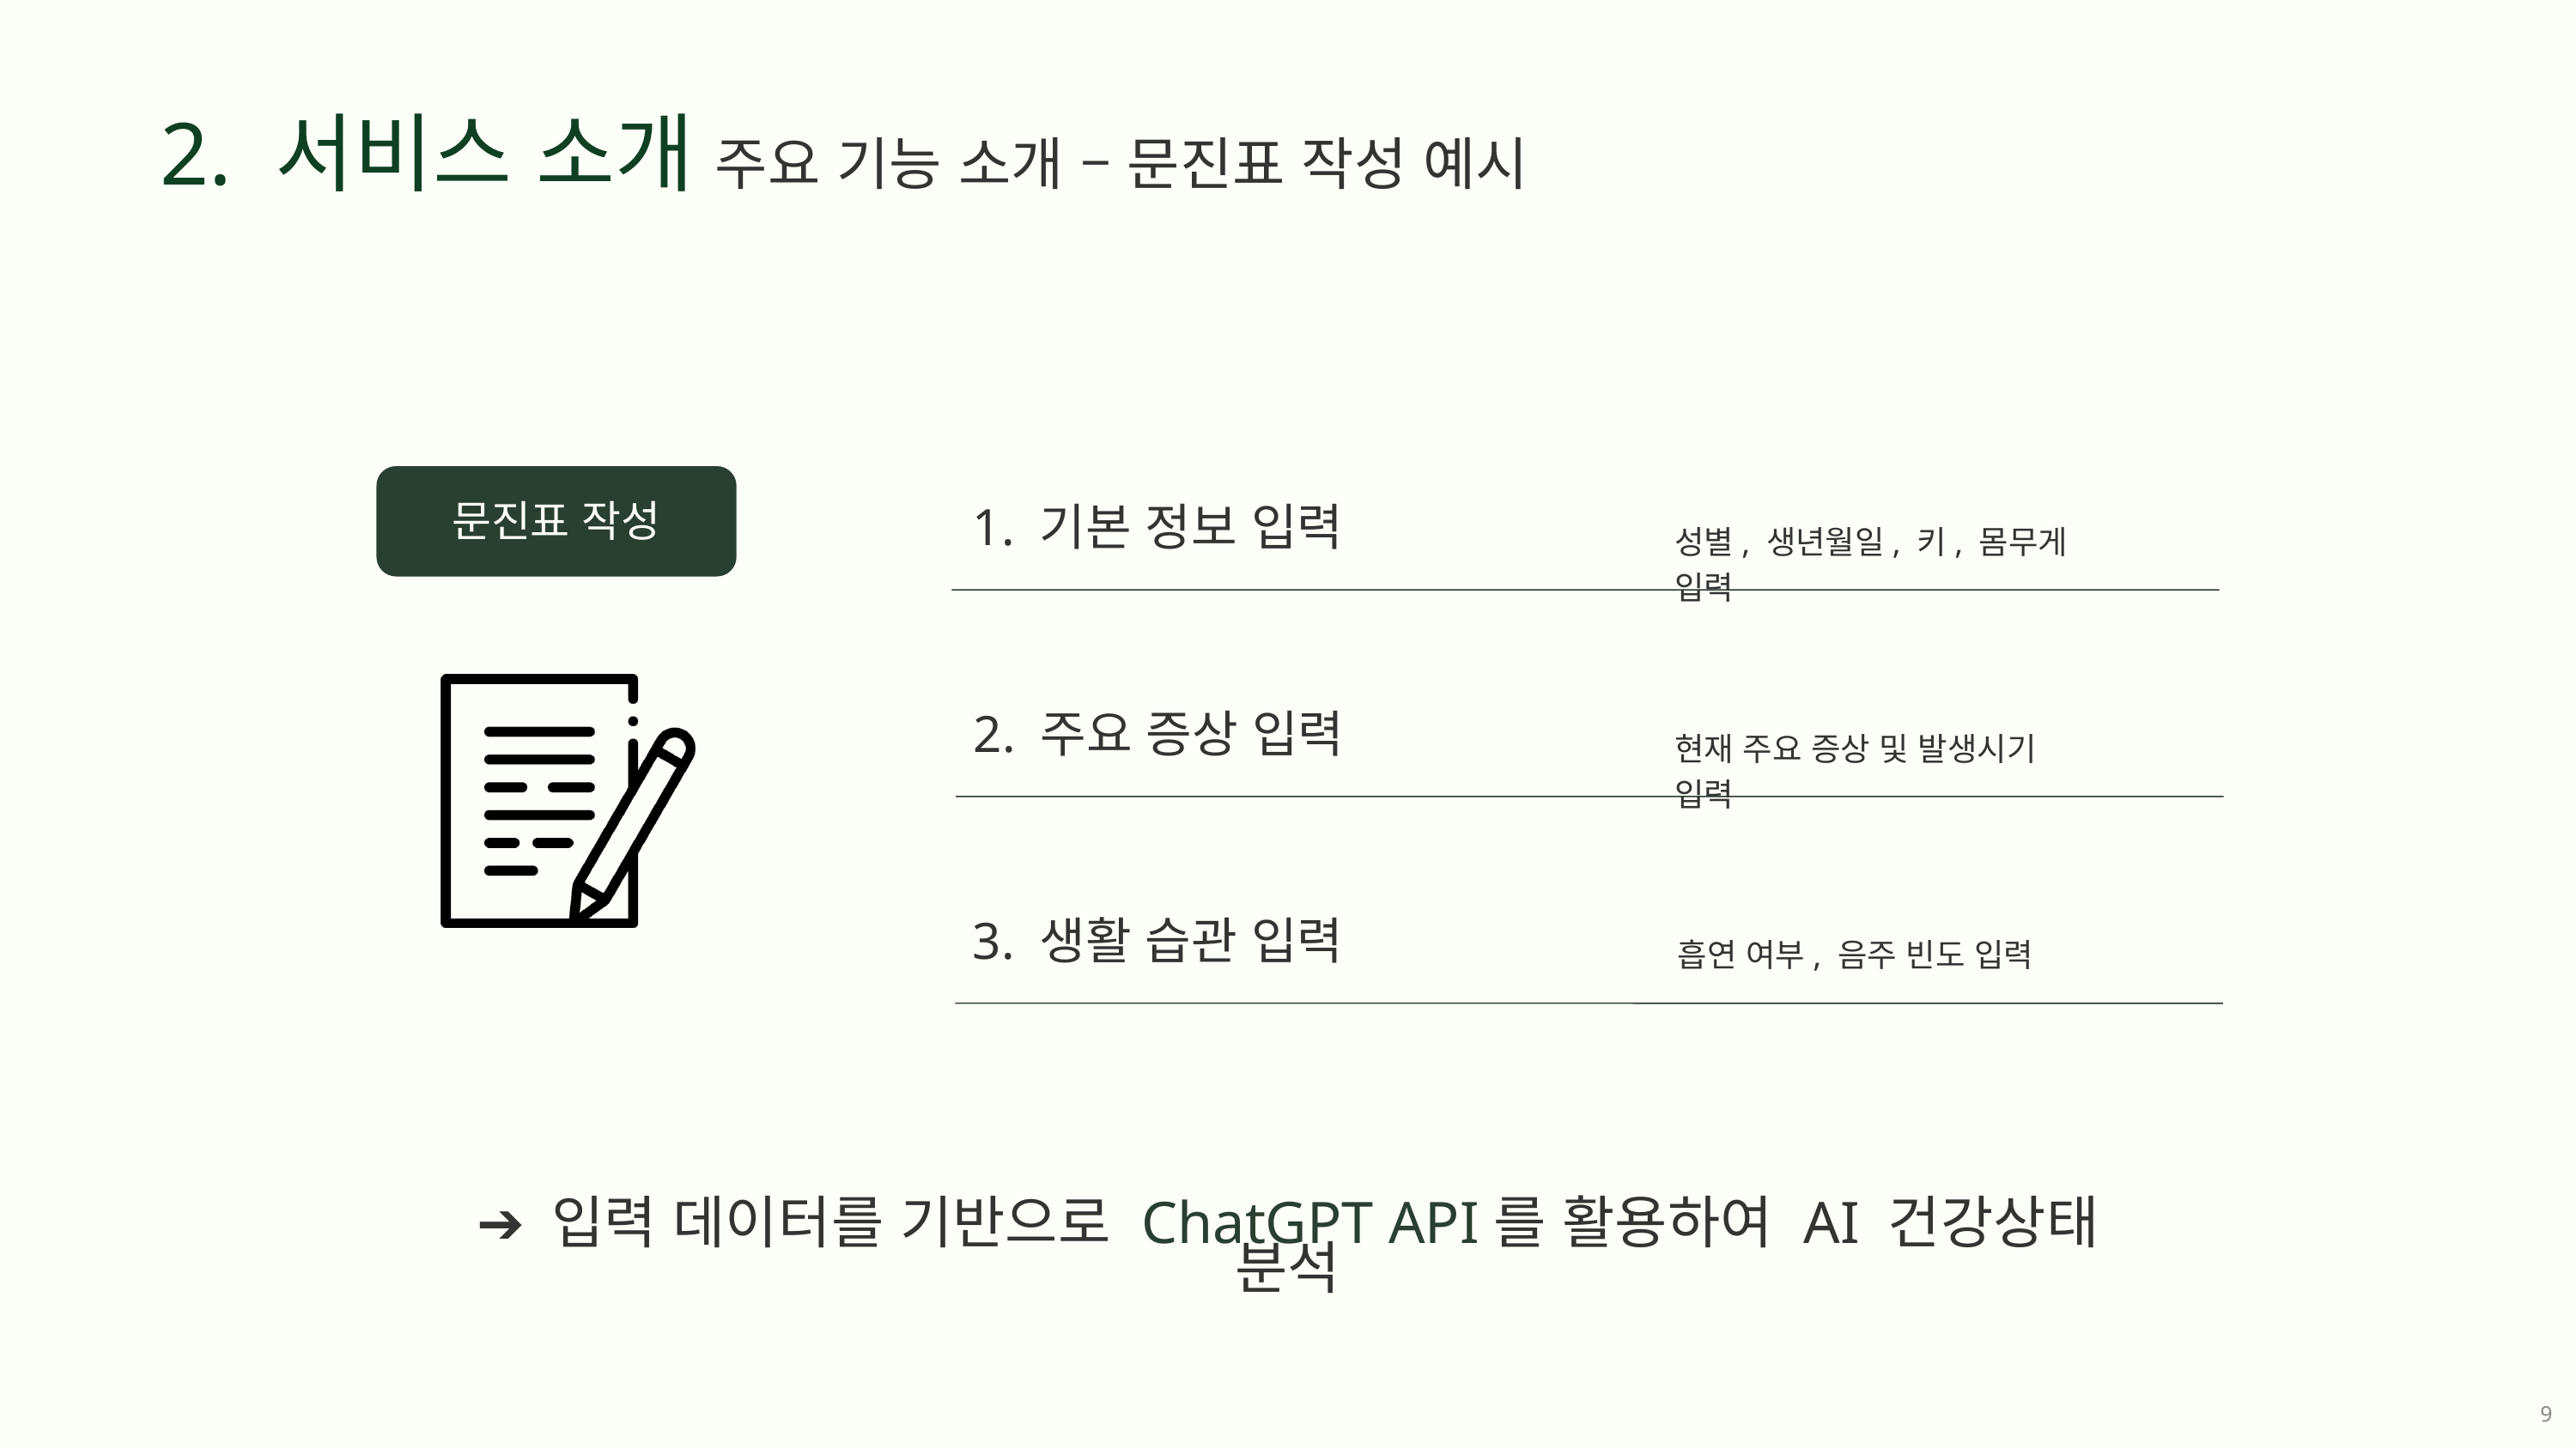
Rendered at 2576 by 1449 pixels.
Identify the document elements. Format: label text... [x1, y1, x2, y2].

text_box ➔ 입력 데이터를 기반으로 ChatGPT API를 활용하여 AI 건강상태 분석 [466, 1210, 2110, 1300]
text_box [376, 465, 737, 577]
text_box 흡연 여부, 음주 빈도 입력 [1678, 928, 2098, 974]
text_box 2. 주요 증상 입력 [956, 717, 1362, 763]
slide_number 9 [2264, 1389, 2566, 1441]
text_box 주요 기능 소개 – 문진표 작성 예시 [714, 151, 1610, 197]
text_box 2. 서비스 소개 [125, 93, 1287, 209]
text_box 현재 주요 증상 및 발생시기 입력 [1674, 721, 2095, 813]
text_box 성별, 생년월일, 키, 몸무게 입력 [1674, 591, 2095, 606]
picture [440, 674, 696, 929]
text_box 성별, 생년월일, 키, 몸무게 입력 [1674, 514, 2095, 590]
text_box 1. 기본 정보 입력 [955, 511, 1361, 556]
text_box 3. 생활 습관 입력 [955, 924, 1361, 970]
